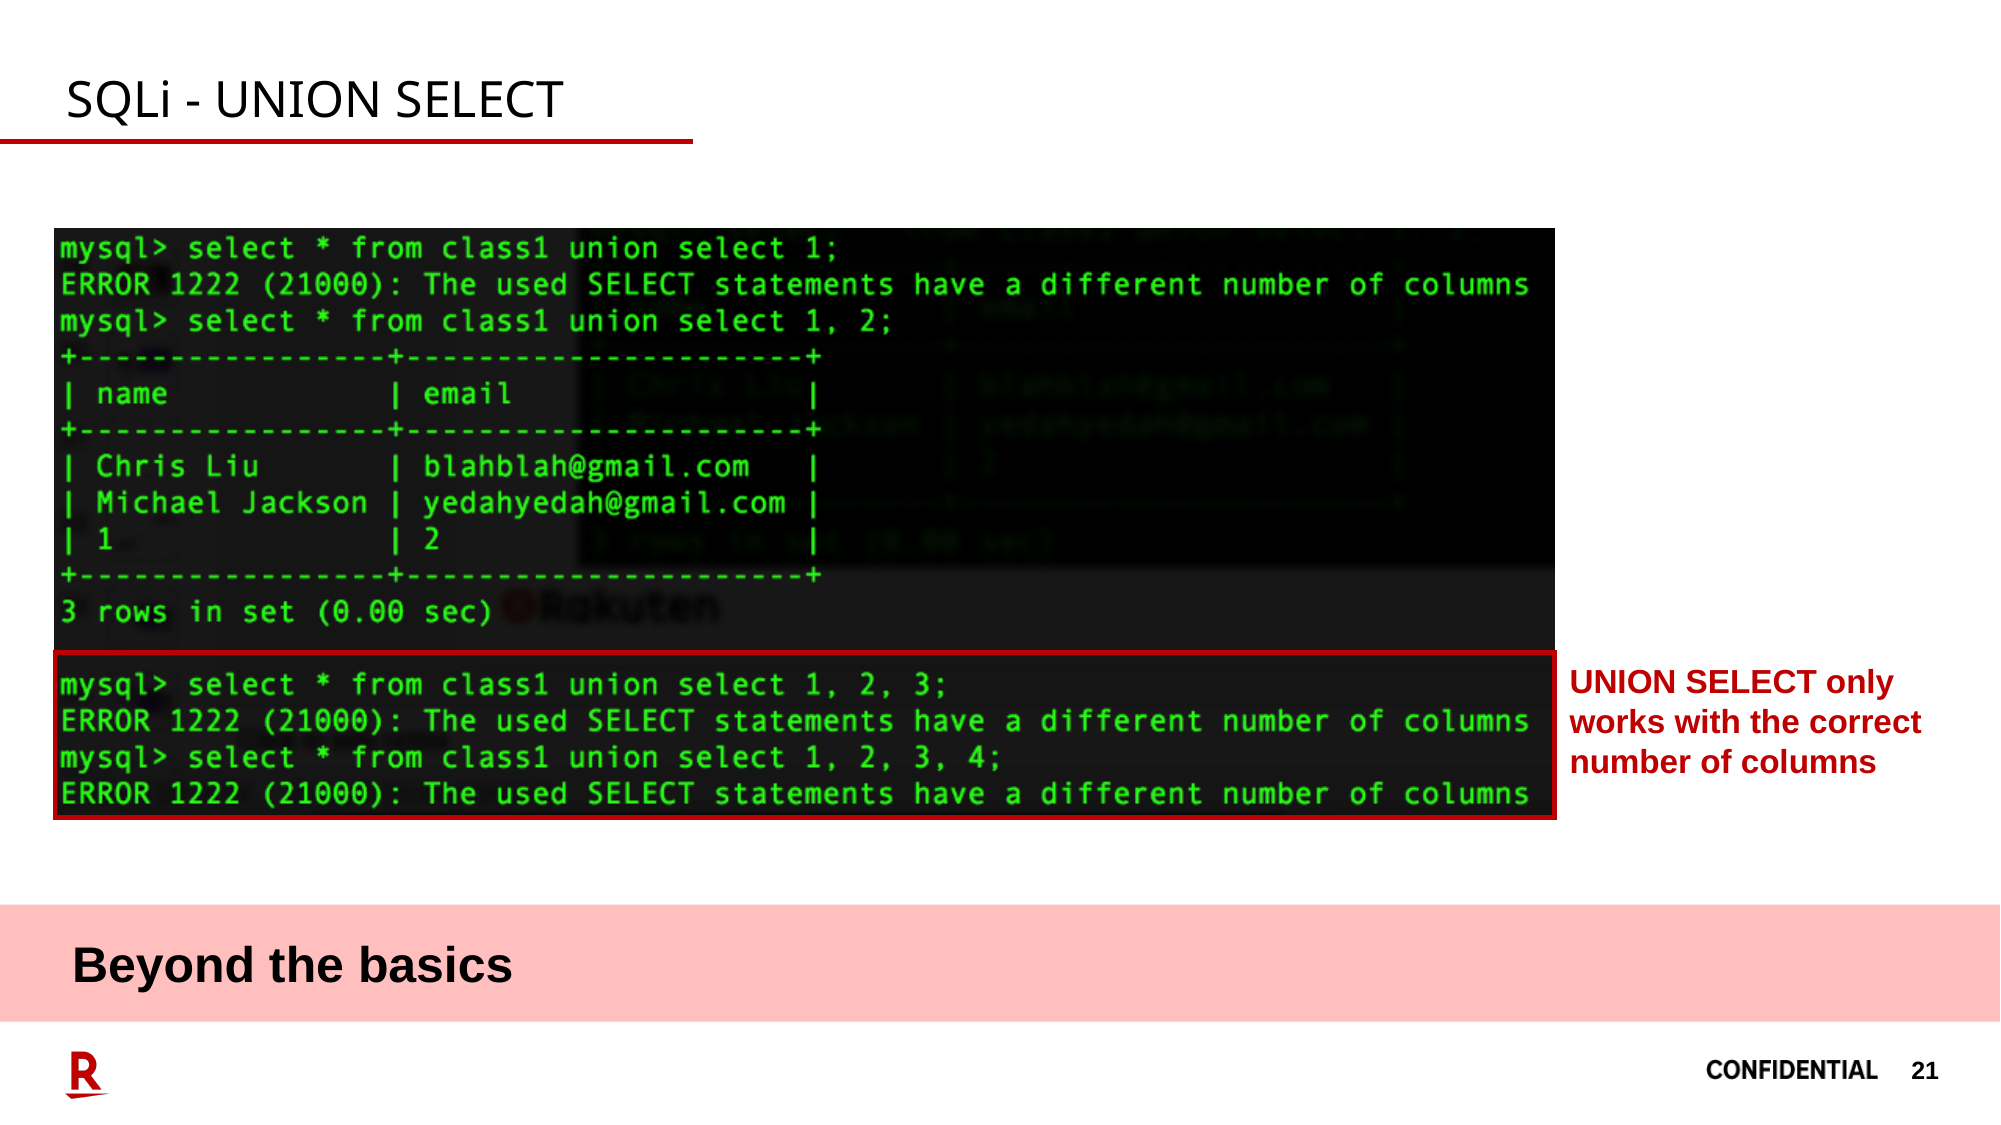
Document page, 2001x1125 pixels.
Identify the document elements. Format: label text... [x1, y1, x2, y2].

text_box Beyond the basics [57, 925, 529, 1001]
title SQLi - UNION SELECT [54, 52, 1946, 143]
picture [1706, 1059, 1879, 1080]
picture [54, 228, 1555, 818]
text_box UNION SELECT only works with the correct number of columns [1555, 652, 1945, 788]
text_box [0, 904, 2000, 1023]
